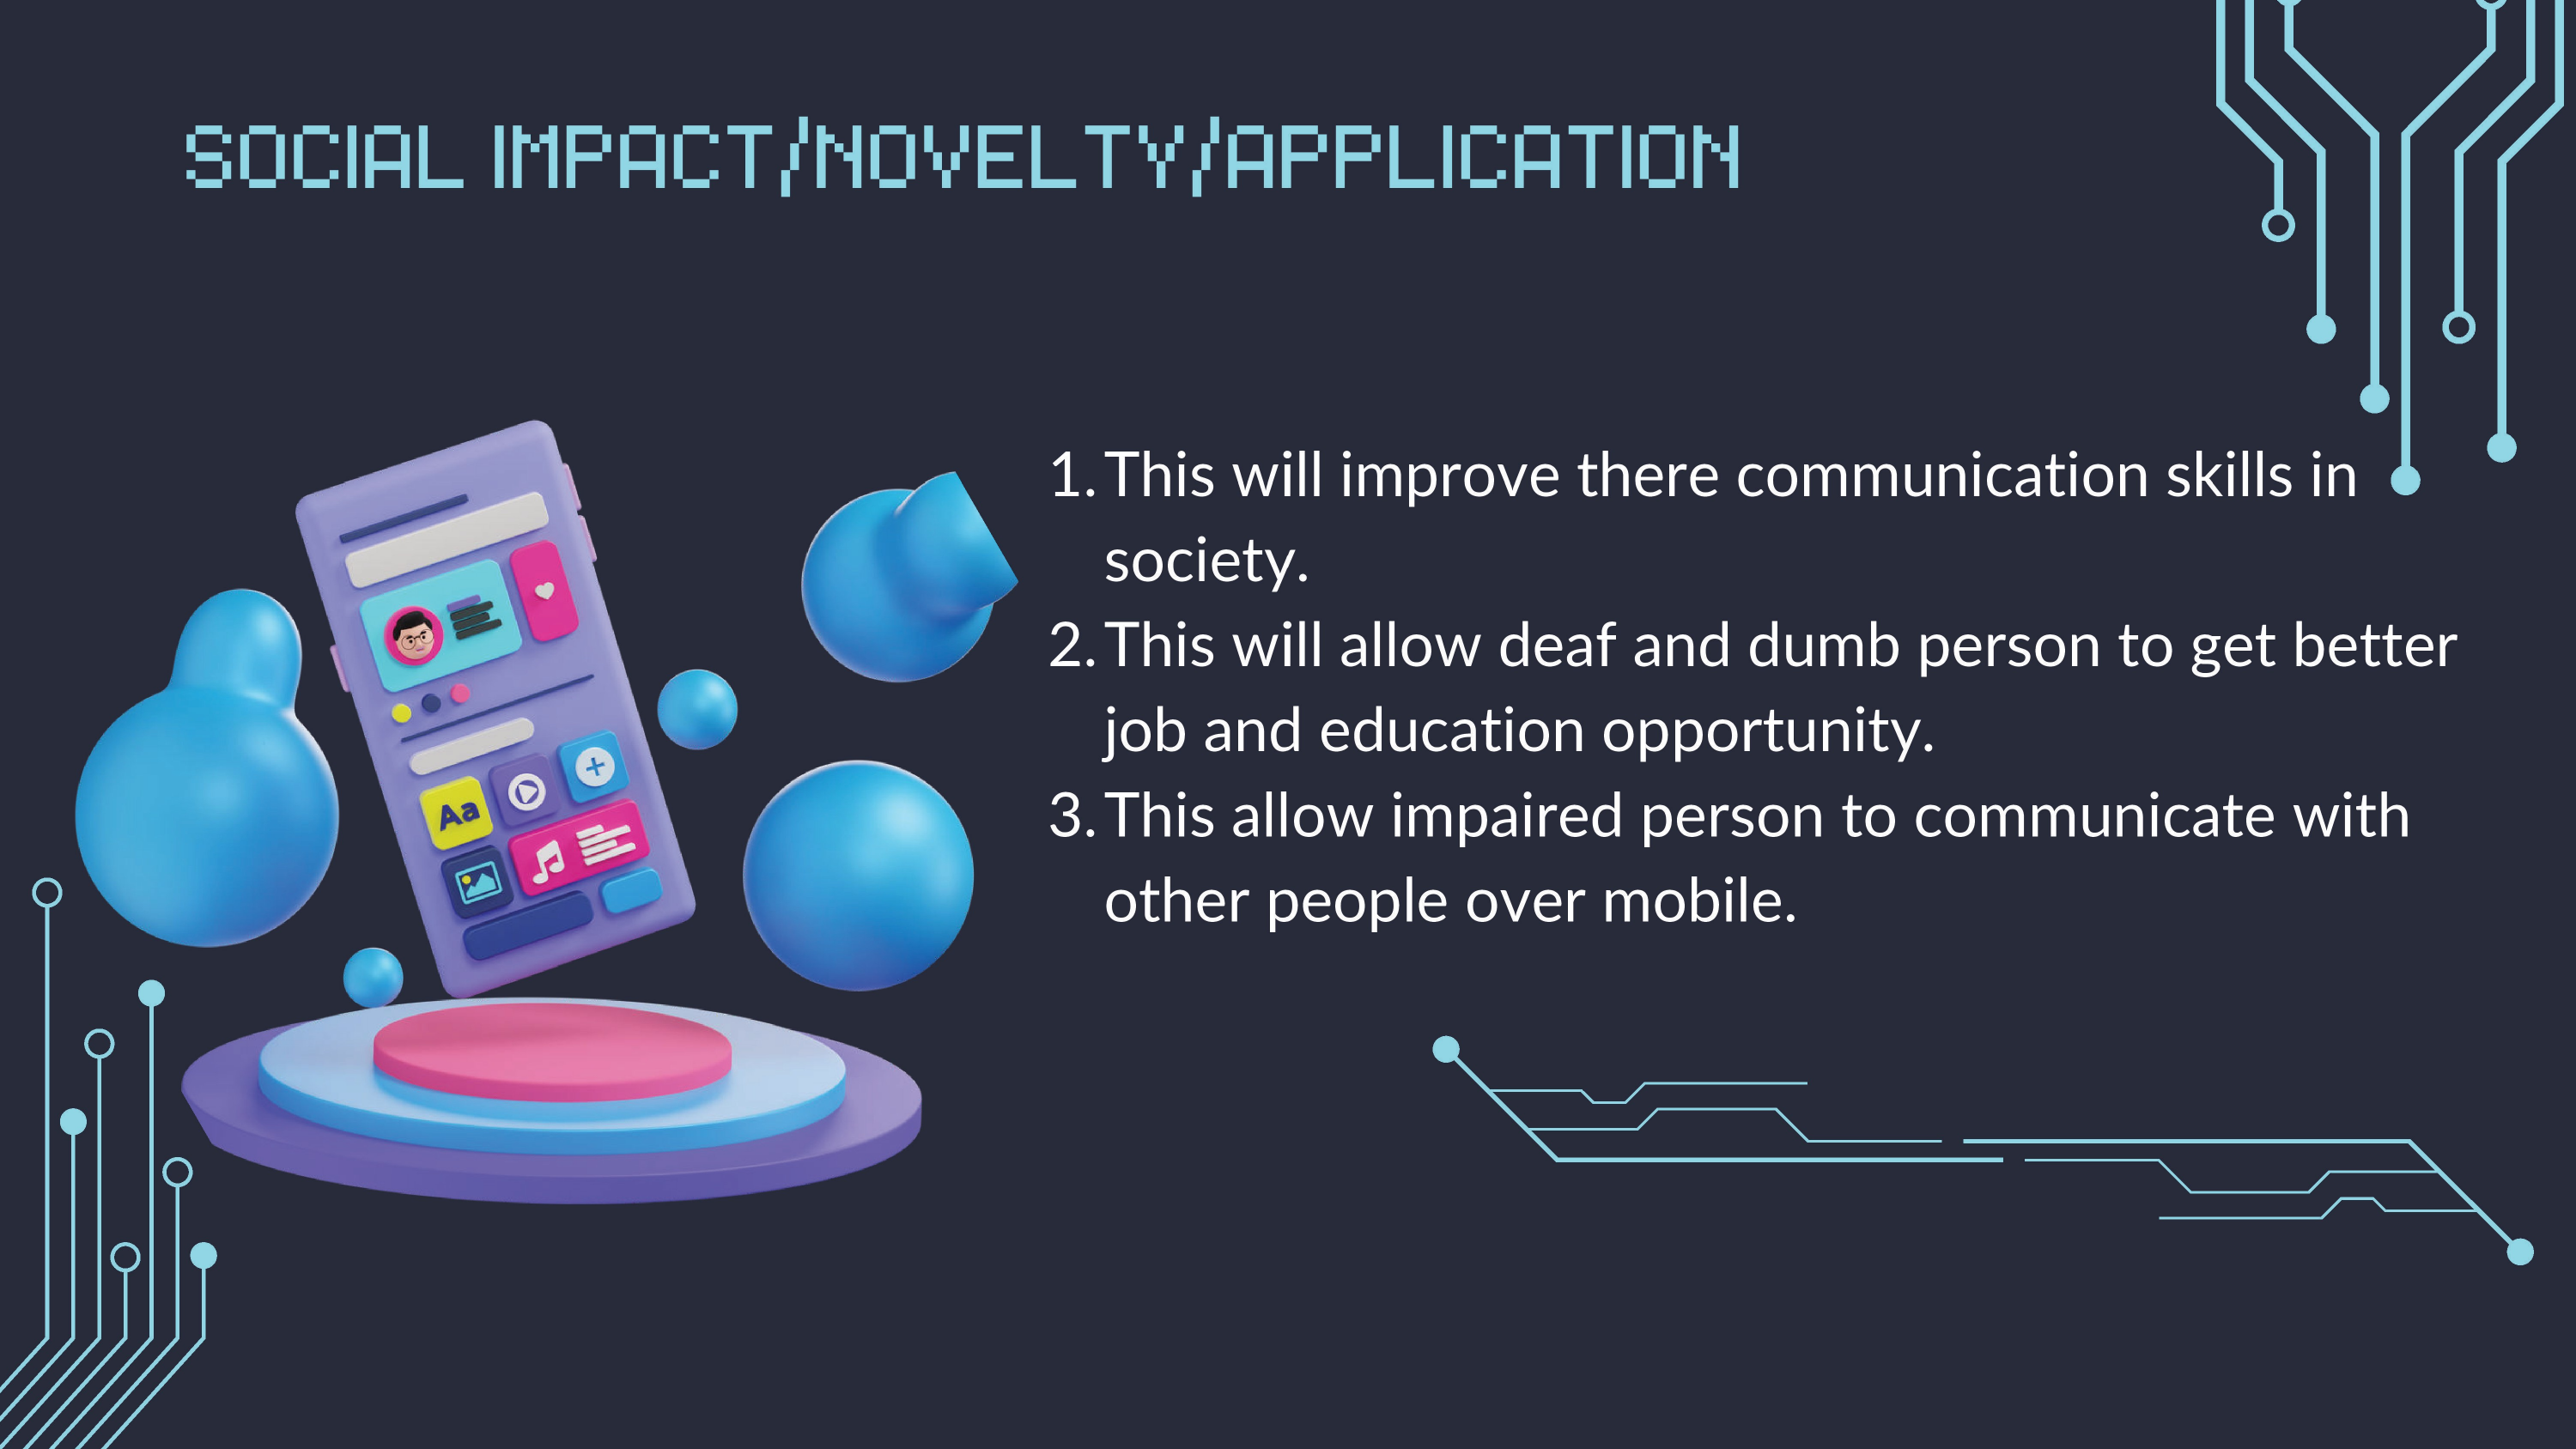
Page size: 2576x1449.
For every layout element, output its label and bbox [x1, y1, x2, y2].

text_box [0, 0, 2576, 1449]
